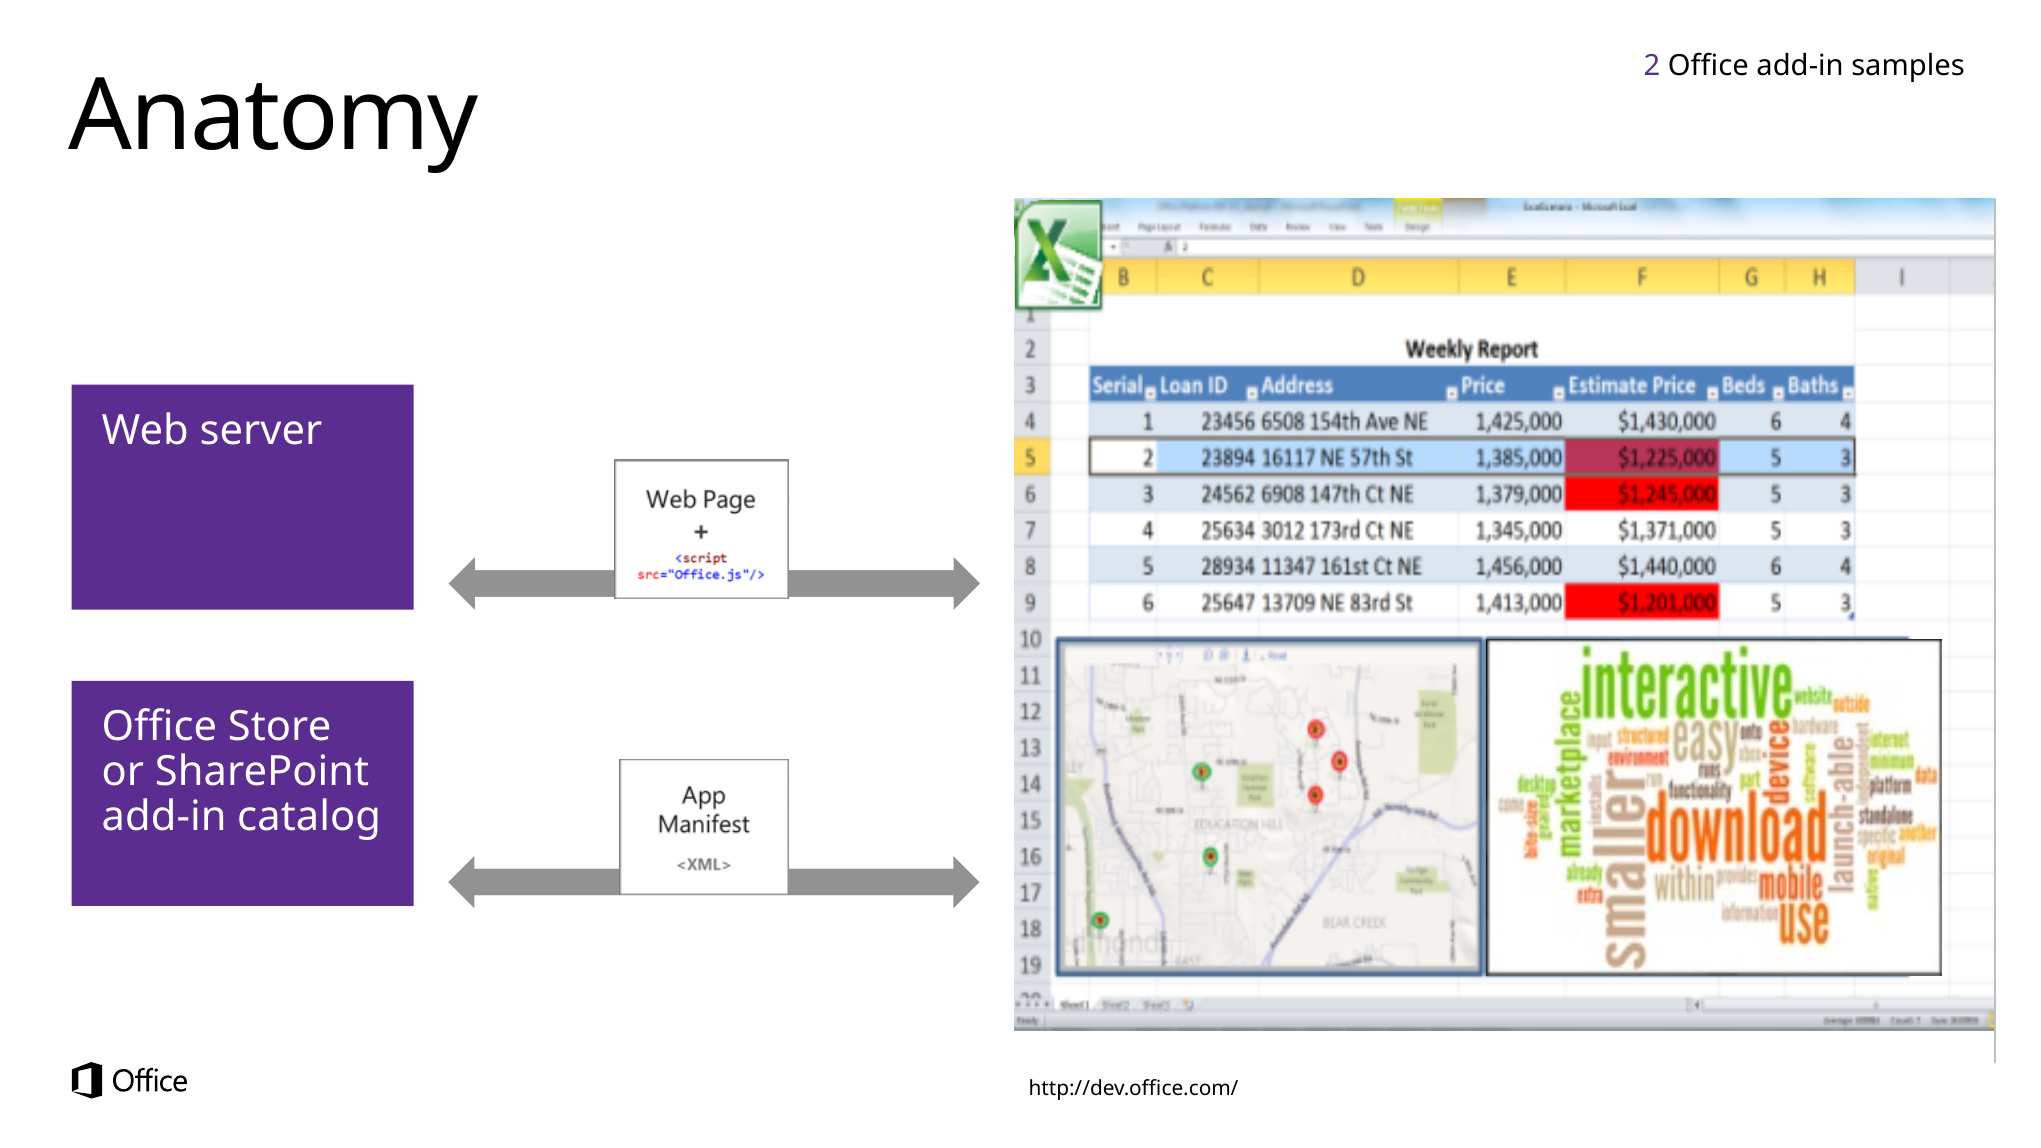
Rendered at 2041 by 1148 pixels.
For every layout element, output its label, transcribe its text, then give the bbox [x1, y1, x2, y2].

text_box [474, 459, 981, 610]
title Anatomy [45, 48, 1996, 199]
text_box Web server [71, 384, 414, 610]
text_box Office Store or SharePoint add-in catalog [71, 680, 414, 907]
footer 2 Office add-in samples [1306, 48, 1996, 110]
text_box [447, 855, 475, 910]
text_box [474, 759, 980, 909]
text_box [1014, 198, 1996, 1064]
text_box [448, 556, 476, 611]
